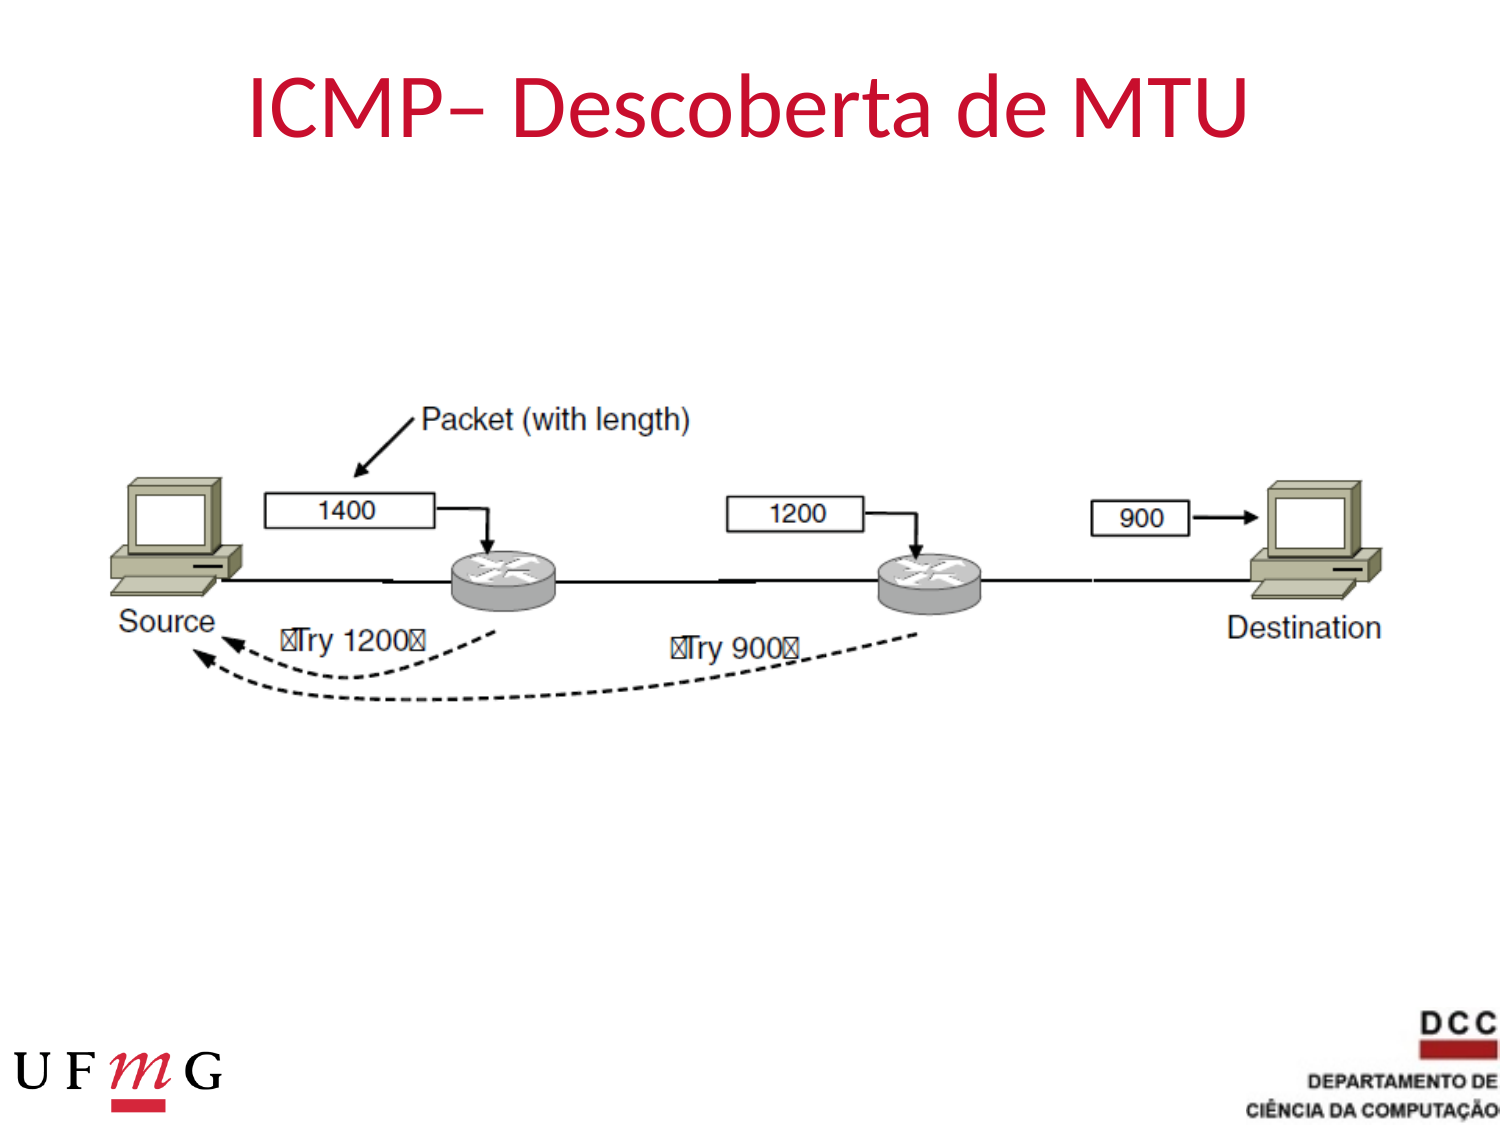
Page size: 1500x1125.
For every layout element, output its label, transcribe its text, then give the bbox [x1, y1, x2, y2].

picture [5, 1034, 231, 1123]
title ICMP– Descoberta de MTU [75, 7, 1425, 195]
picture [73, 374, 1427, 751]
picture [1246, 1007, 1500, 1125]
